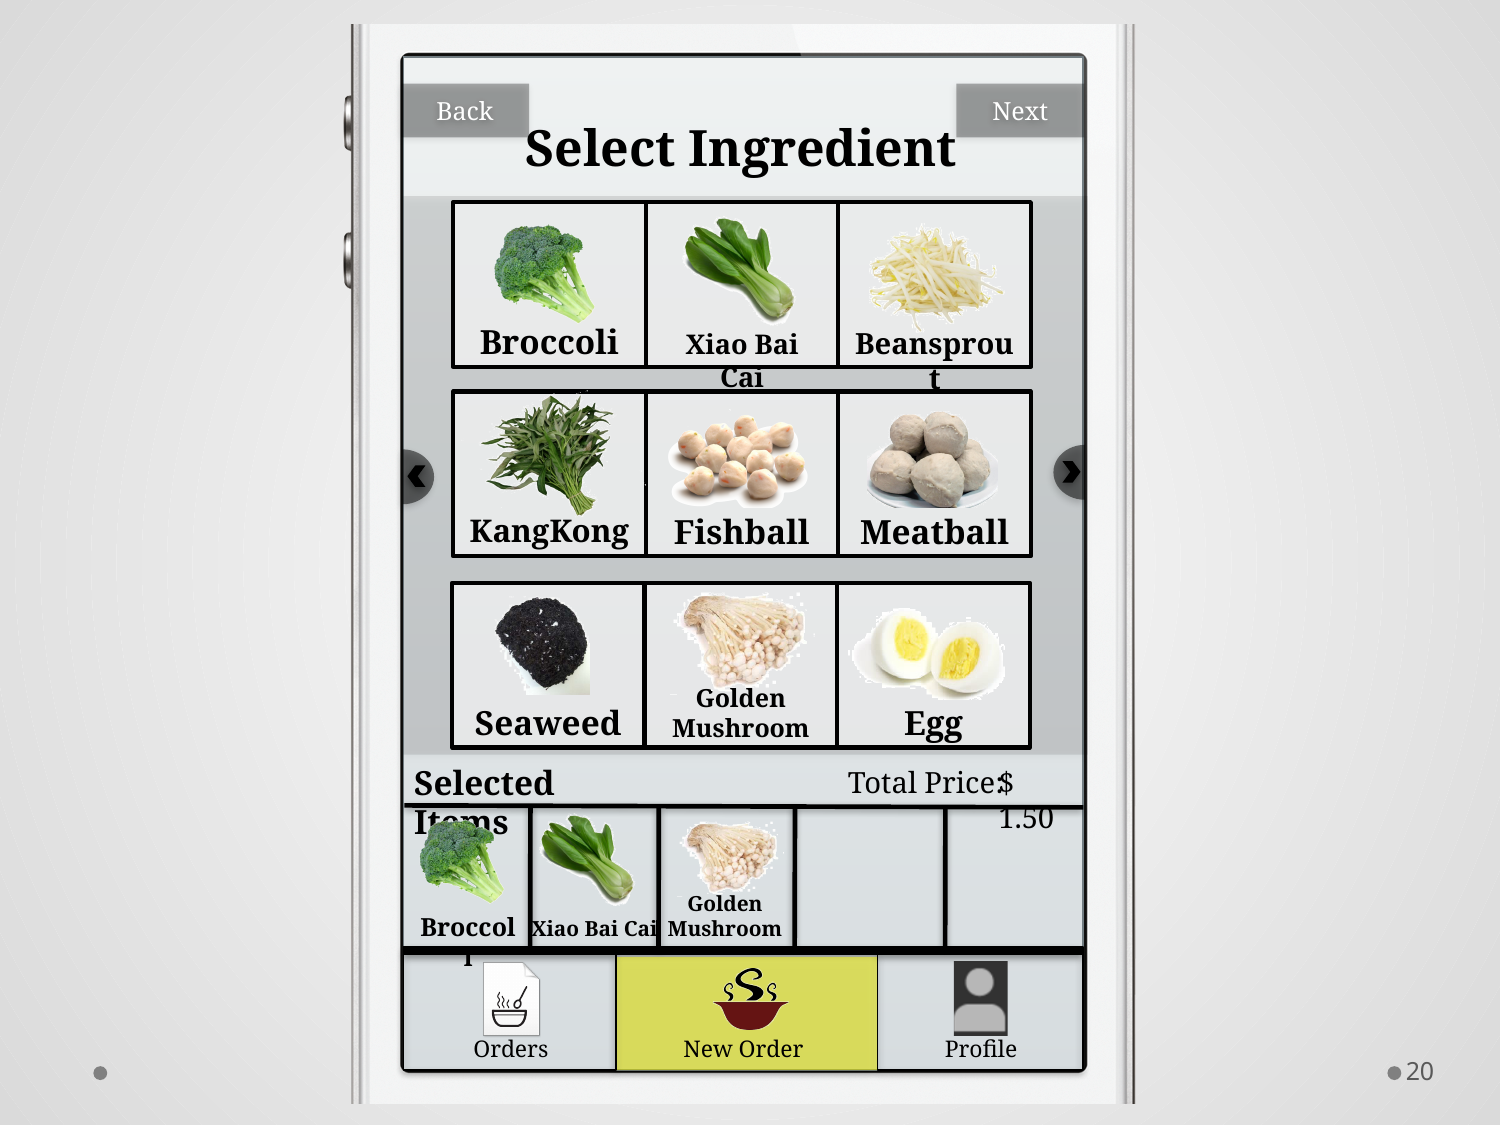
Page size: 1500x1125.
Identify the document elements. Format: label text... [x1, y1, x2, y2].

picture [713, 967, 790, 1030]
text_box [451, 201, 1032, 751]
picture [677, 814, 784, 898]
picture [537, 811, 645, 894]
picture [481, 961, 542, 1038]
slide_number 20 [1401, 1042, 1494, 1103]
picture [953, 960, 1008, 1036]
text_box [306, 24, 1183, 1104]
picture [420, 807, 508, 917]
